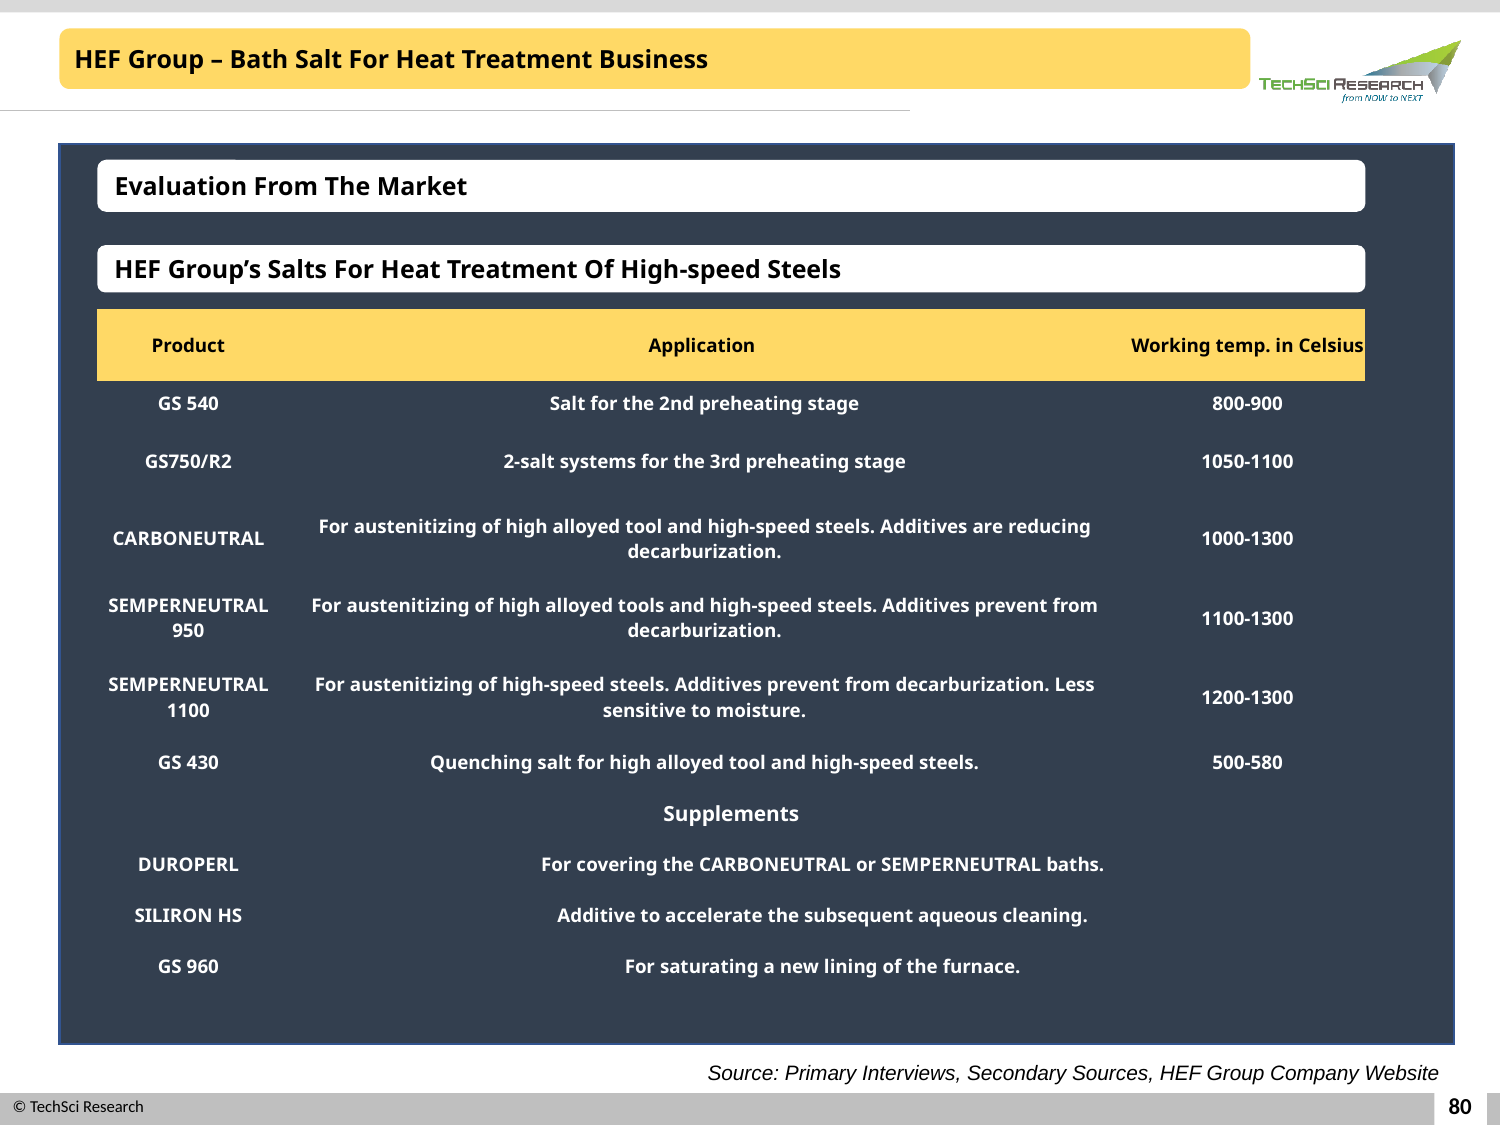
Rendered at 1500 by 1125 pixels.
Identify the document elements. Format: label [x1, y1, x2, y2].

text_box [58, 143, 1455, 1045]
table_header [97, 309, 1365, 381]
table_cell [97, 381, 1365, 992]
text_box [58, 27, 1252, 91]
text_box [652, 1052, 1454, 1092]
picture [1257, 39, 1461, 104]
